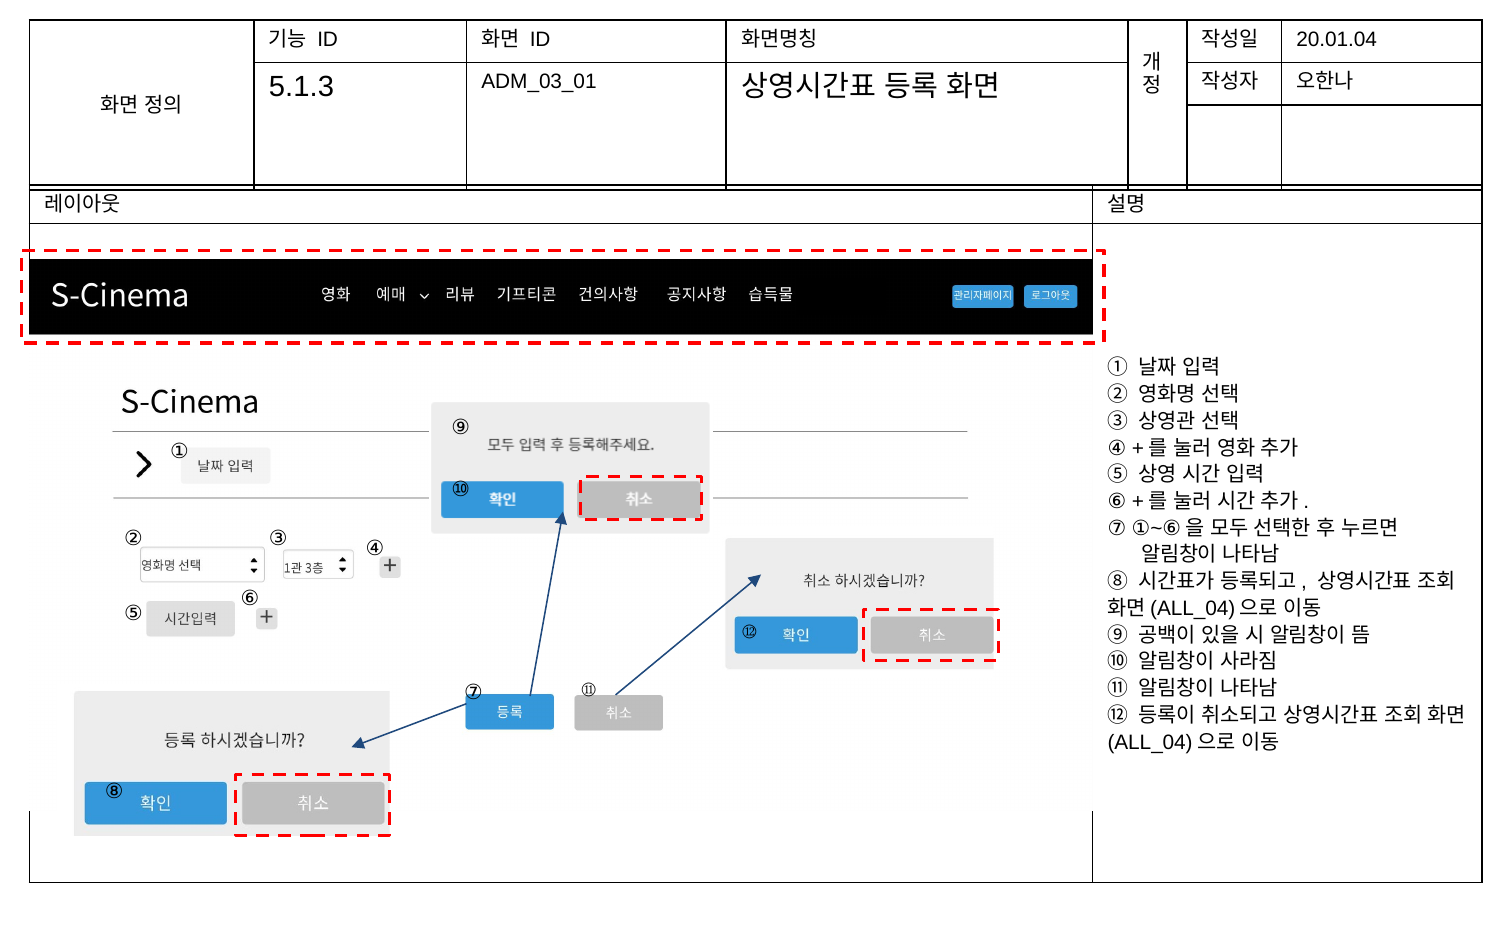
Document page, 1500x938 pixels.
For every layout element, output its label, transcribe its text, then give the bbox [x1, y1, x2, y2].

table_header 작성일 [1188, 21, 1281, 62]
table_cell ADM_03_01 [467, 63, 725, 184]
text_box [21, 250, 1104, 344]
table_header 개정 [1129, 21, 1186, 184]
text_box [351, 703, 467, 748]
table_header 화면명칭 [727, 21, 1127, 62]
table_cell 상영시간표 등록 화면 [727, 63, 1127, 184]
table_header 레이아웃 [30, 186, 1092, 223]
table_header 설명 [1093, 186, 1481, 223]
table_cell 작성자 [1188, 63, 1281, 104]
table_cell 5.1.3 [255, 63, 466, 184]
table_header 기능 ID [255, 21, 466, 62]
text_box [529, 511, 564, 697]
table_header 화면 ID [467, 21, 725, 62]
table_cell [1188, 106, 1281, 184]
table_header 화면 정의 [30, 21, 253, 184]
table_cell [30, 224, 1092, 250]
table_cell [1282, 106, 1481, 184]
table_cell [30, 817, 1092, 882]
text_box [615, 574, 762, 696]
picture [29, 258, 1093, 836]
table_header 20.01.04 [1282, 21, 1481, 62]
table_cell ① 날짜 입력 ② 영화명 선택 ③ 상영관 선택 ④ +를 눌러 영화 추가 ⑤ 상영 시간 입력 ⑥ +를 눌러 시간 추가. ⑦ ①~⑥을 모두 선택한 후 누르면 알림창이 나타남 ⑧ 시간표가 등록되고, 상영시간표 조회 화면(ALL_04)으로 이동 ⑨ 공백이 있을 시 알림창이 뜸 ⑩ 알림창이 사라짐 ⑪ 알림창이 나타남 ⑫ 등록이 취소되고 상영시간표 조회 화면(ALL_04)으로 이동 [1093, 224, 1481, 882]
table_cell 오한나 [1282, 63, 1481, 104]
